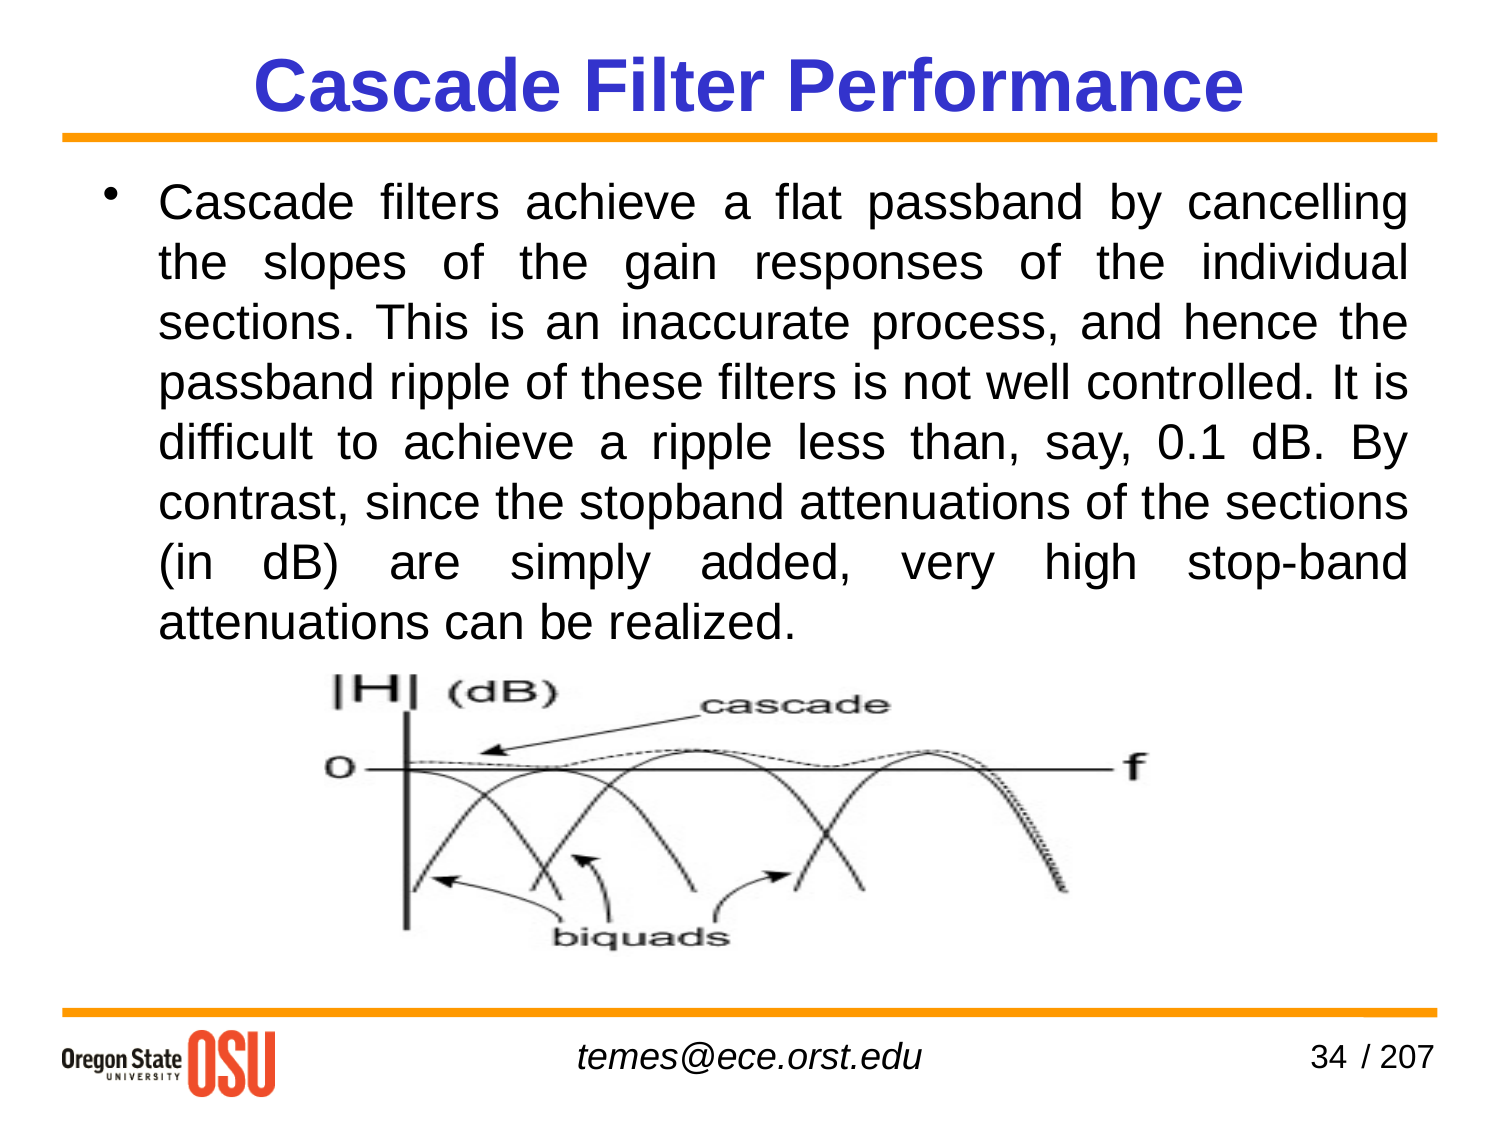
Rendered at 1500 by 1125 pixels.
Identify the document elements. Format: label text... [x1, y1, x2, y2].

picture [62, 1012, 275, 1113]
list Cascade filters achieve a flat passband by cancelling the slopes of the gain responses of the individual sections. This is an inaccurate process, and hence the passband ripple of these filters is not well controlled. It is difficult to achieve a ripple less than, say, 0.1 dB. By contrast, since the stopband attenuations of the sections (in dB) are simply added, very high stop-band attenuations can be realized. [87, 162, 1425, 988]
slide_number 34 [1153, 1025, 1363, 1085]
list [324, 662, 1163, 957]
title Cascade Filter Performance [112, 24, 1388, 138]
